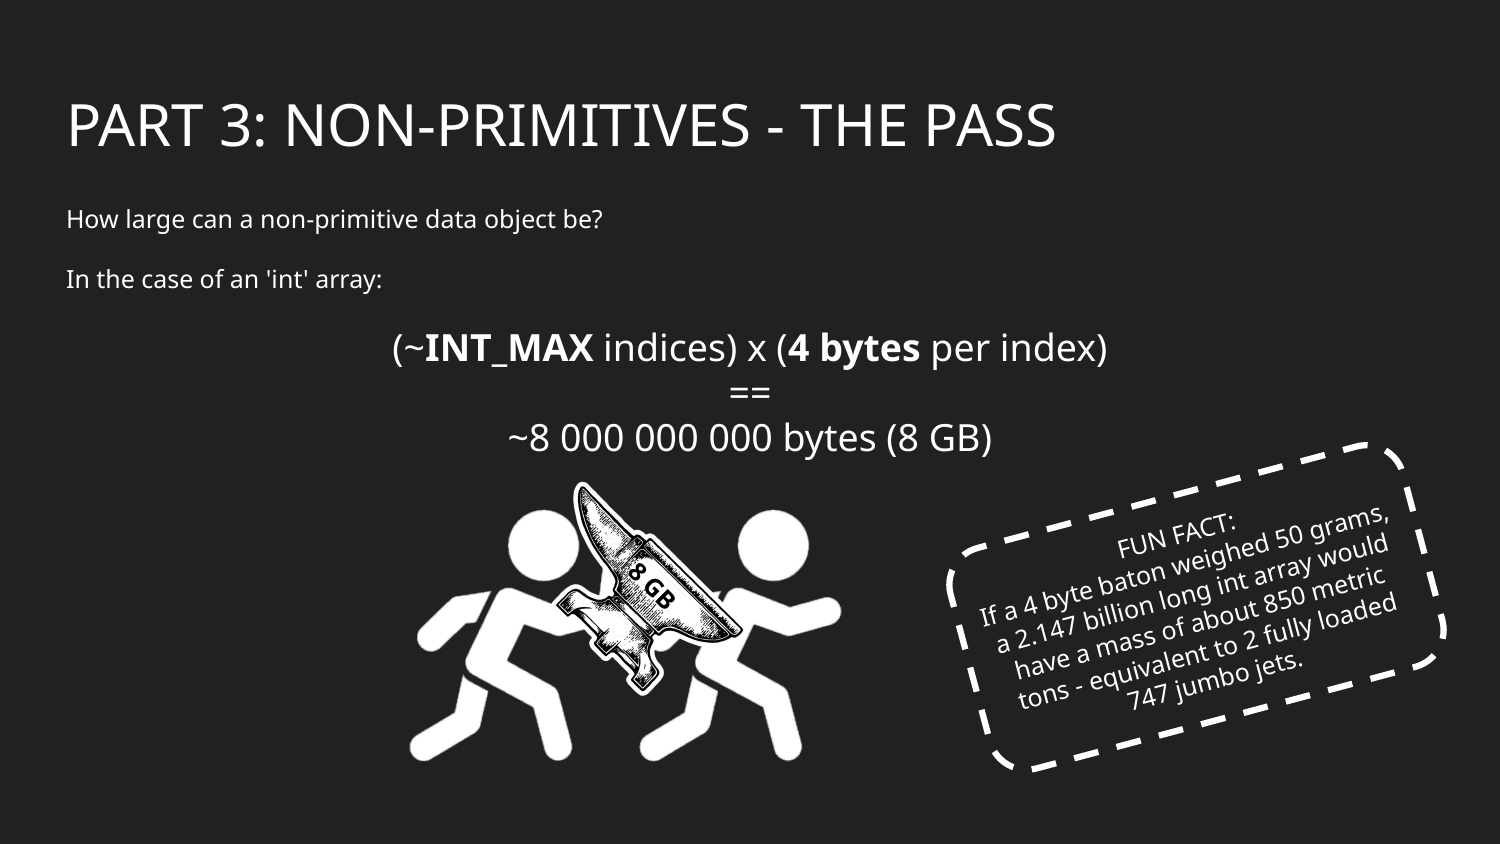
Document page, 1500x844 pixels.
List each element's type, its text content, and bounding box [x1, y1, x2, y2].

text_box [1393, 456, 1444, 641]
title PART 3: NON-PRIMITIVES - THE PASS [51, 72, 1449, 167]
text_box [949, 578, 999, 758]
text_box FUN FACT: If a 4 byte baton weighed 50 grams, a 2.147 billion long int array would have a mass of about 850 metric tons - equivalent to 2 fully loaded 747 jumbo jets. [939, 417, 1452, 796]
list How large can a non-primitive data object be? In the case of an 'int' array: (~INT_MAX indices) x (4 bytes per index) == ~8 000 000 000 bytes (8 GB) [51, 189, 1449, 519]
picture [384, 468, 866, 786]
